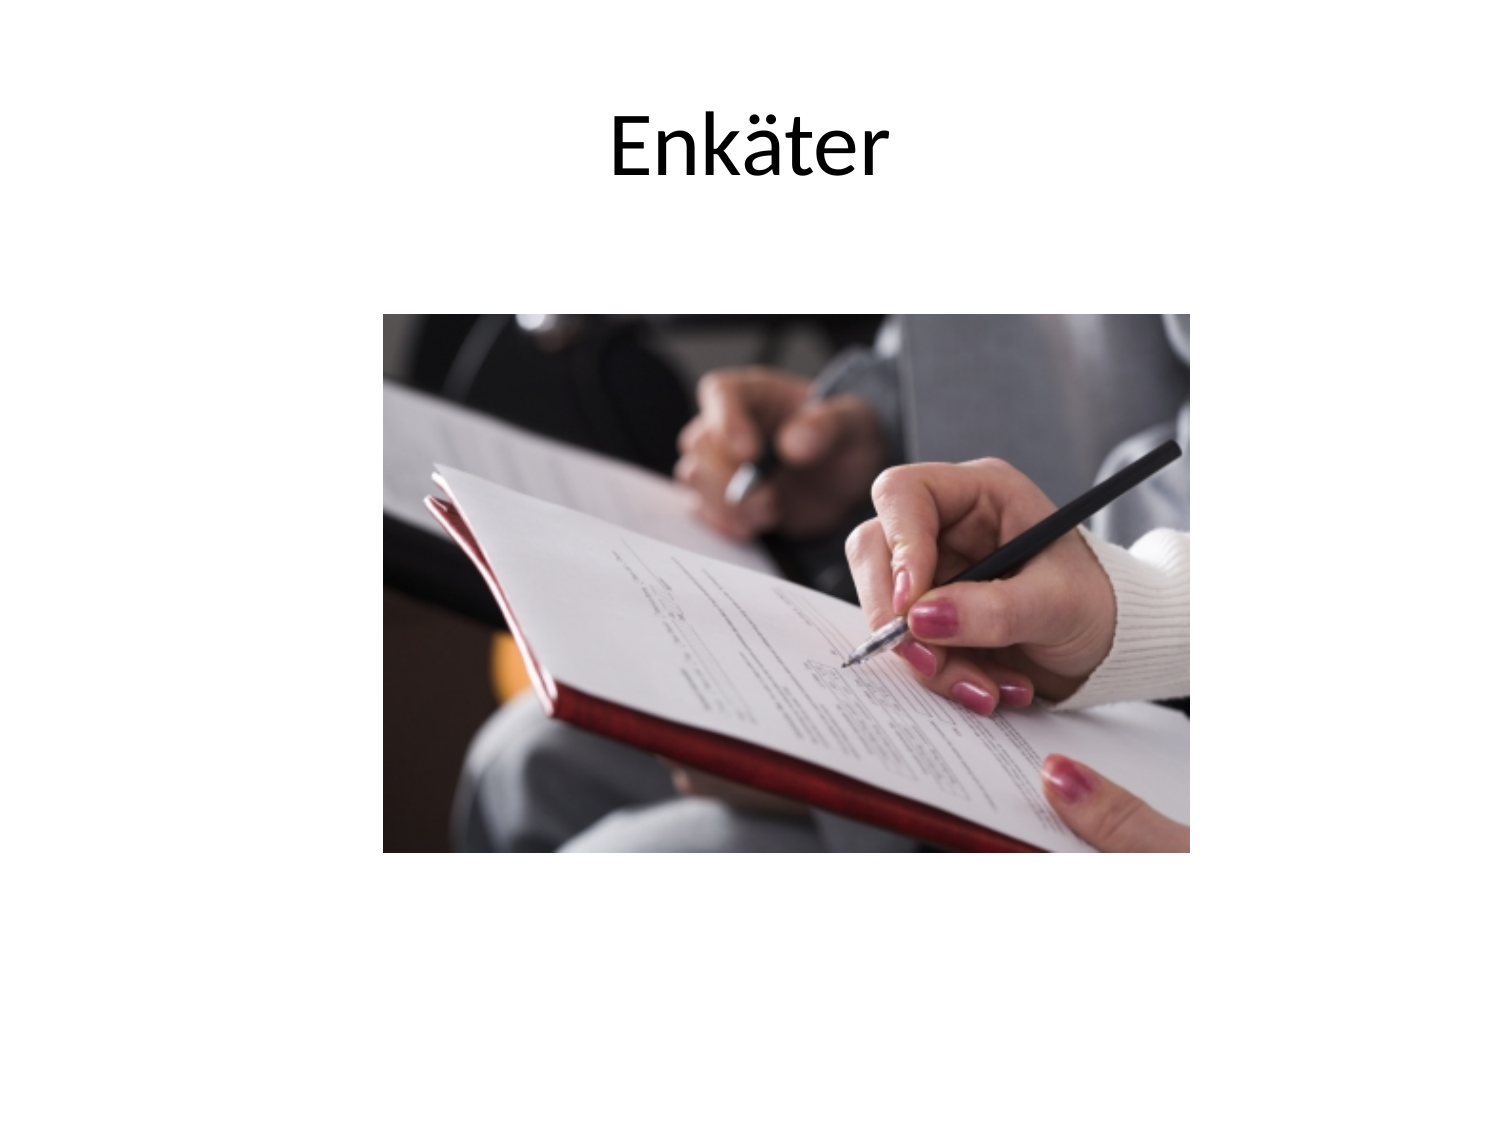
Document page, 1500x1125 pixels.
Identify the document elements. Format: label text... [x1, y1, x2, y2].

title Enkäter [75, 45, 1425, 233]
picture [383, 314, 1191, 853]
